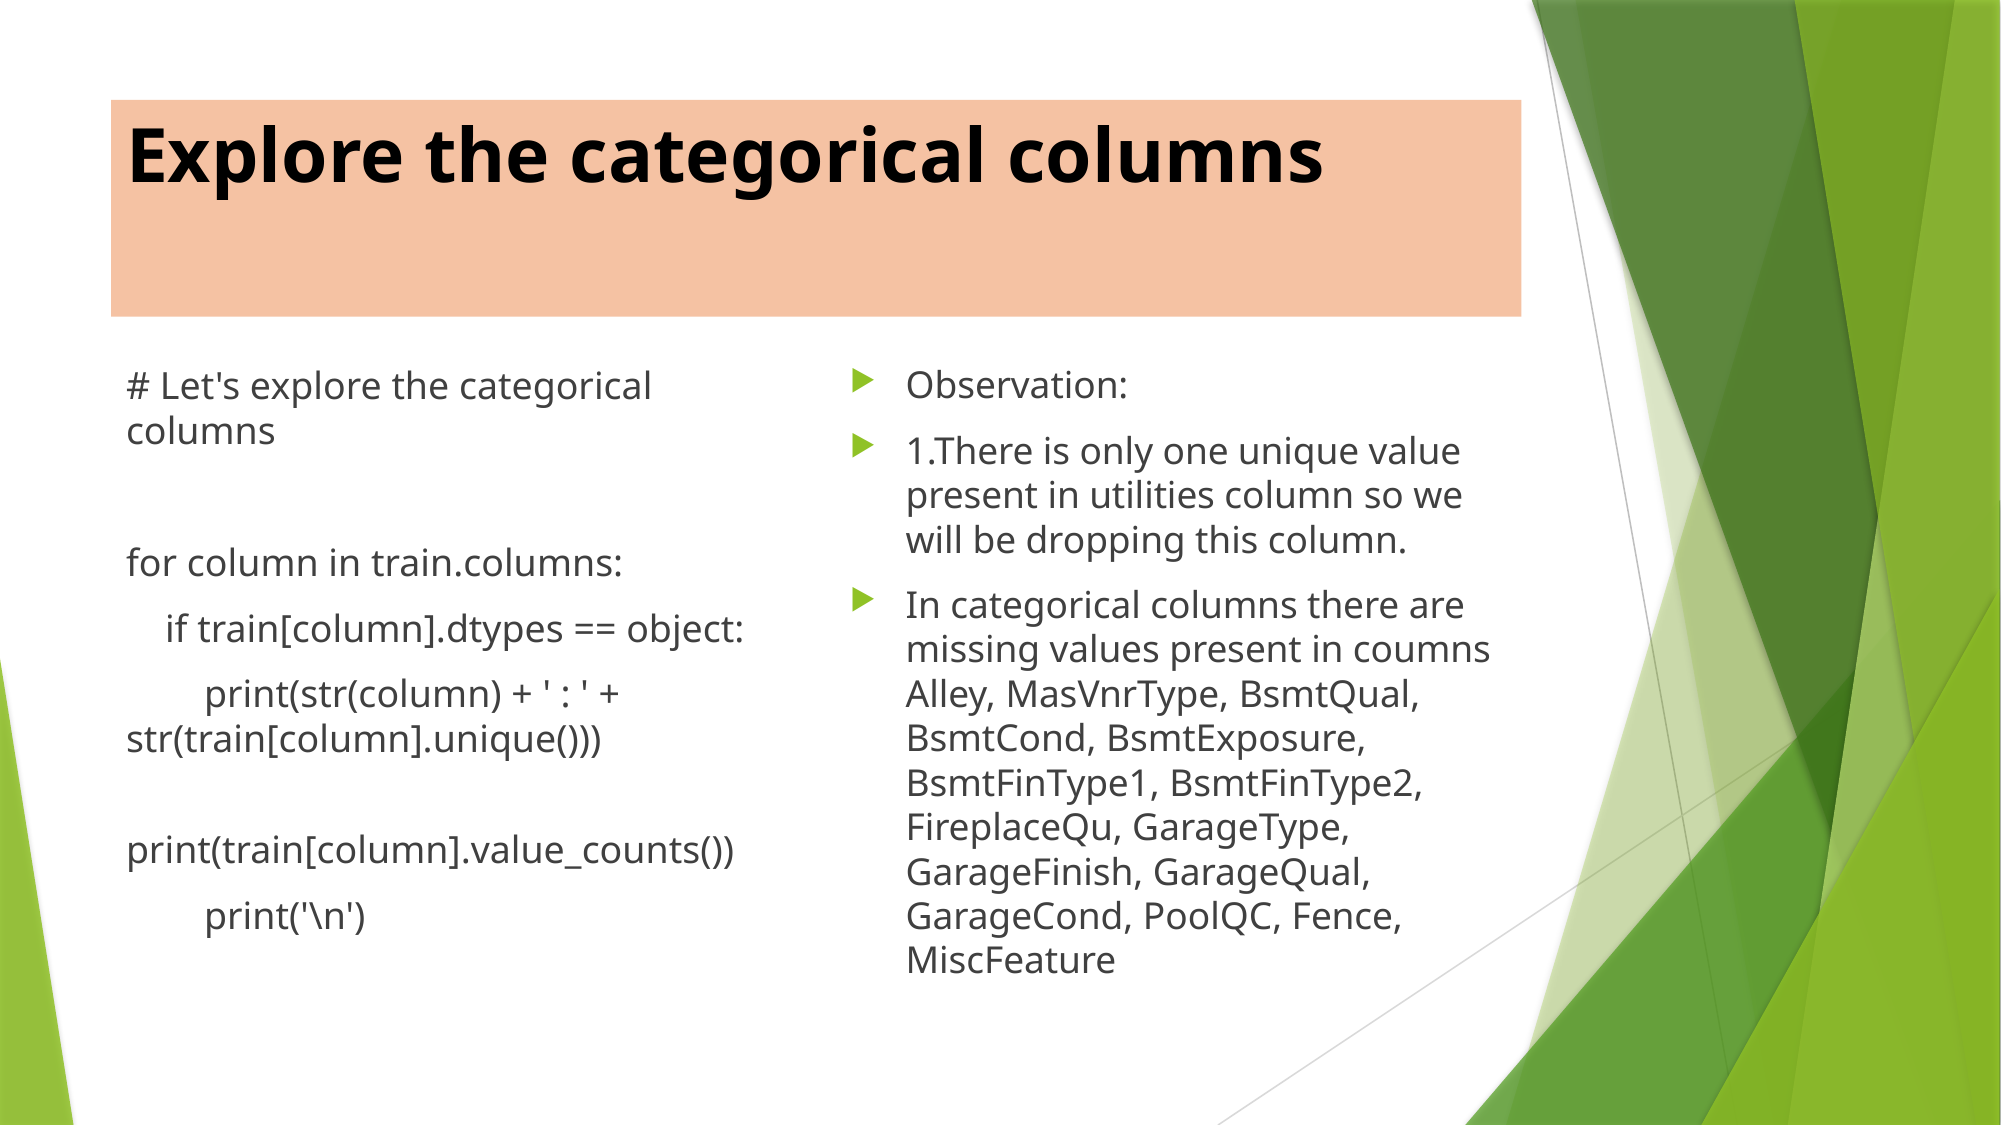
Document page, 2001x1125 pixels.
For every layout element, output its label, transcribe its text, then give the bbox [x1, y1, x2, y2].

list Observation: 1.There is only one unique value present in utilities column so we will be dropping this column. In categorical columns there are missing values present in coumns Alley, MasVnrType, BsmtQual, BsmtCond, BsmtExposure, BsmtFinType1, BsmtFinType2, FireplaceQu, GarageType, GarageFinish, GarageQual, GarageCond, PoolQC, Fence, MiscFeature [834, 354, 1522, 992]
title Explore the categorical columns [111, 99, 1522, 317]
list # Let's explore the categorical columns for column in train.columns: if train[column].dtypes == object: print(str(column) + ' : ' + str(train[column].unique())) print(train[column].value_counts()) print('\n') [111, 354, 798, 992]
